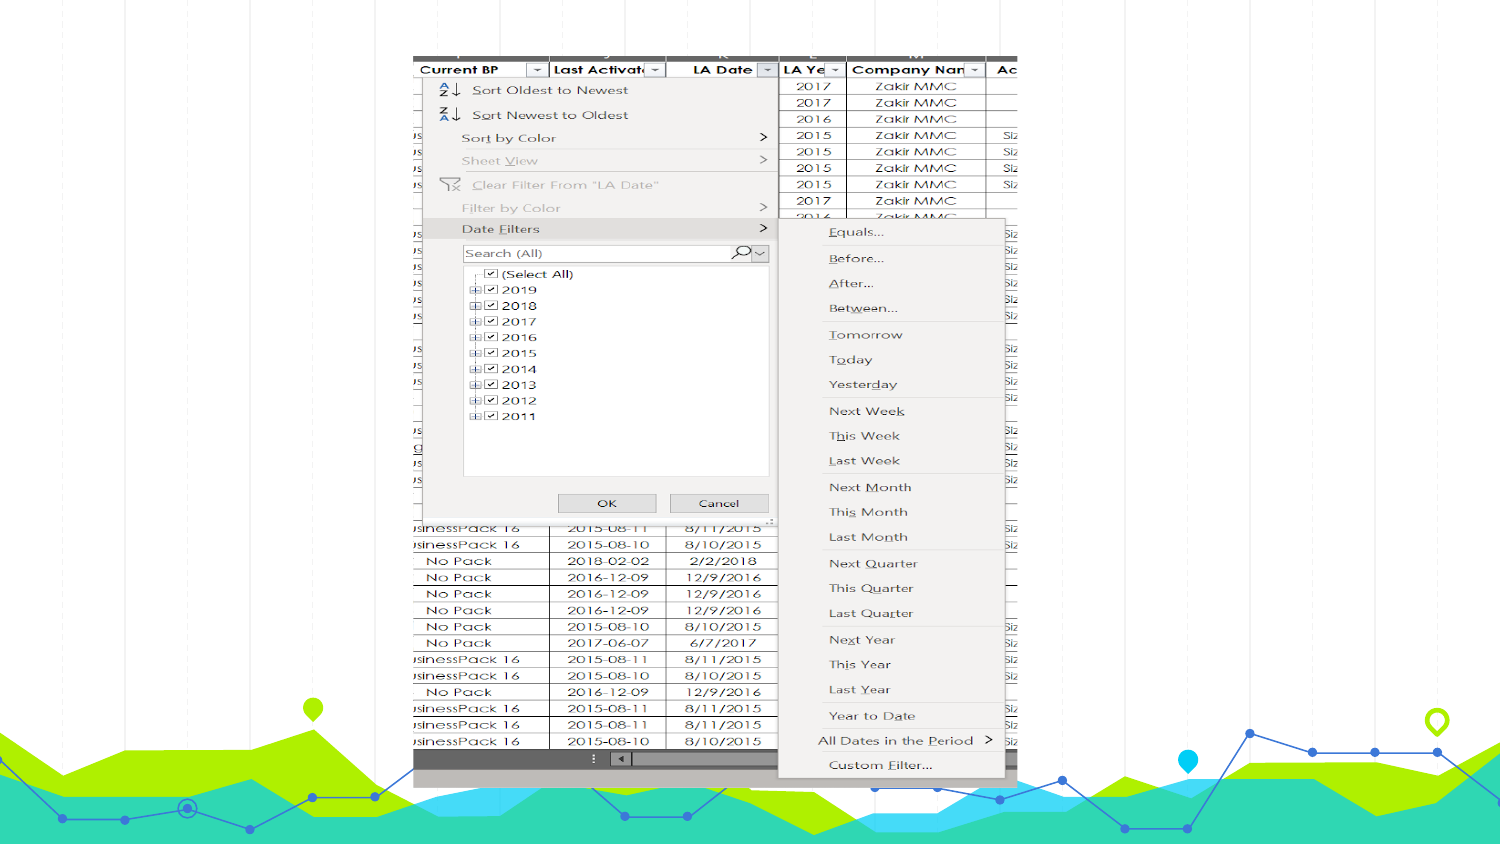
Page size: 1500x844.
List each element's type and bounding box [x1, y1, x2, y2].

picture [413, 56, 1018, 788]
